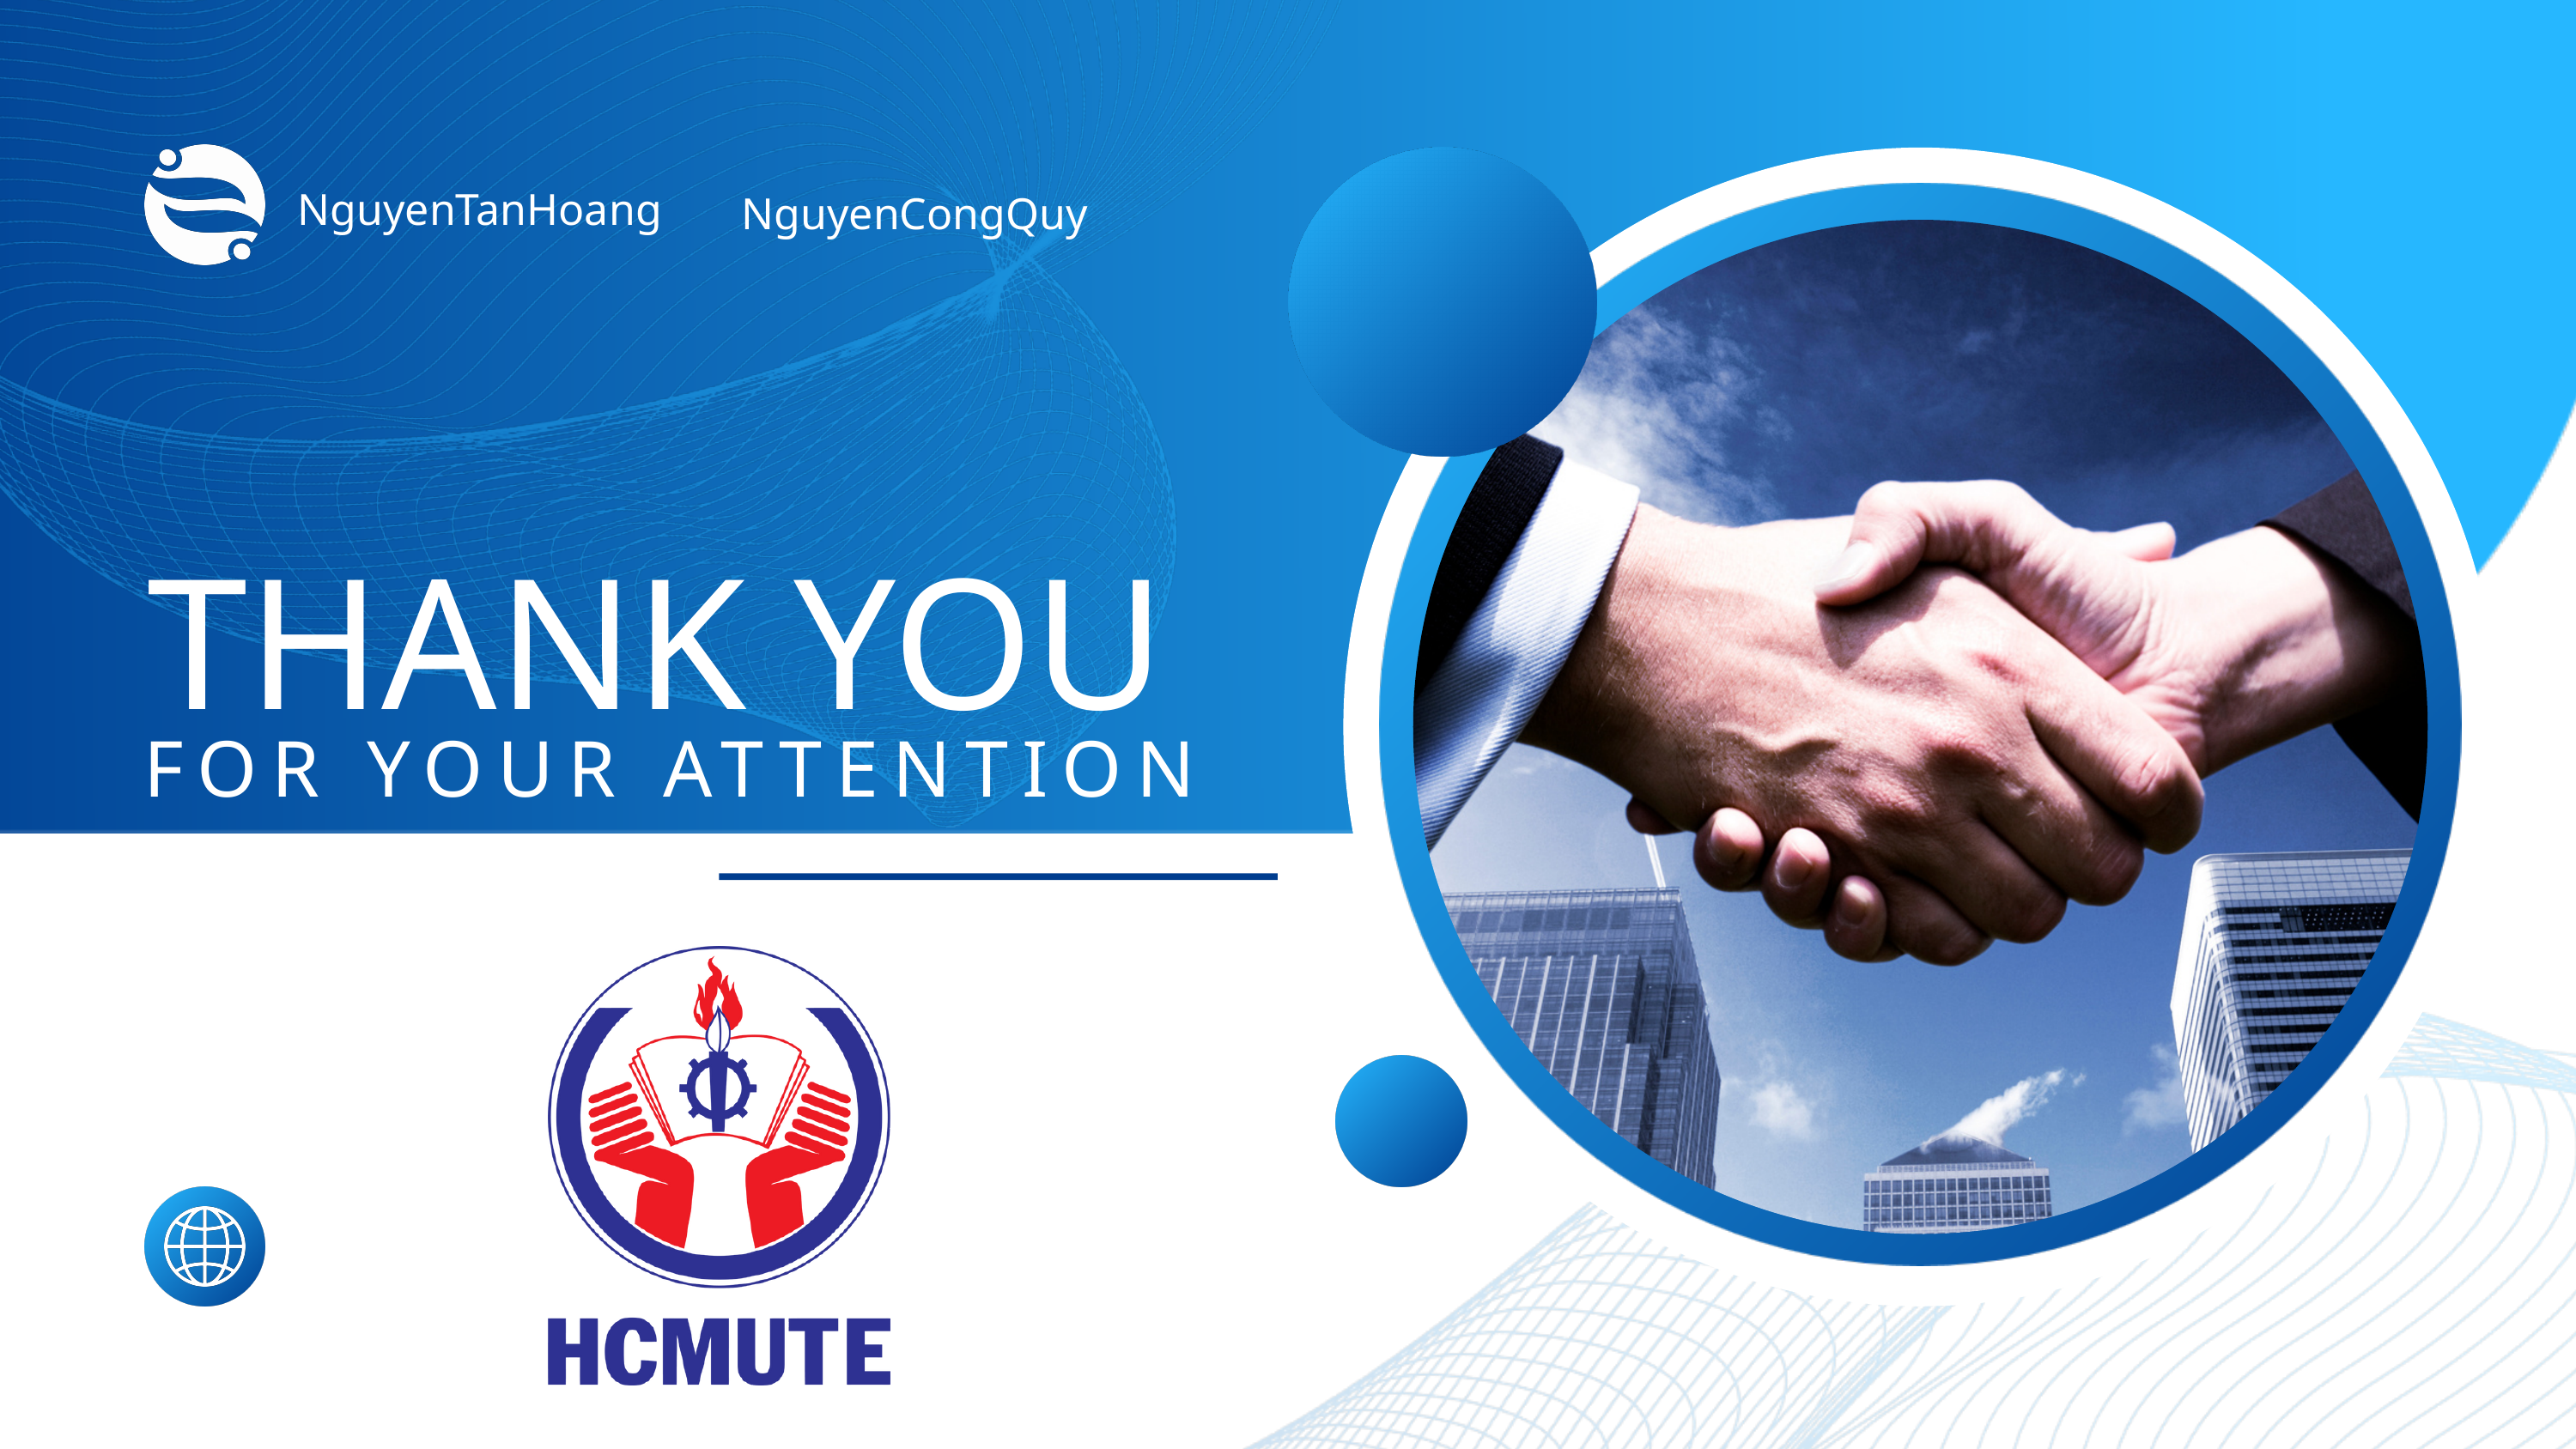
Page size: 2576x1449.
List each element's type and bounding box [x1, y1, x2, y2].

text_box [1413, 219, 2428, 1234]
picture [144, 1186, 265, 1307]
picture [0, 0, 2576, 1449]
text_box [1340, 147, 2500, 1307]
